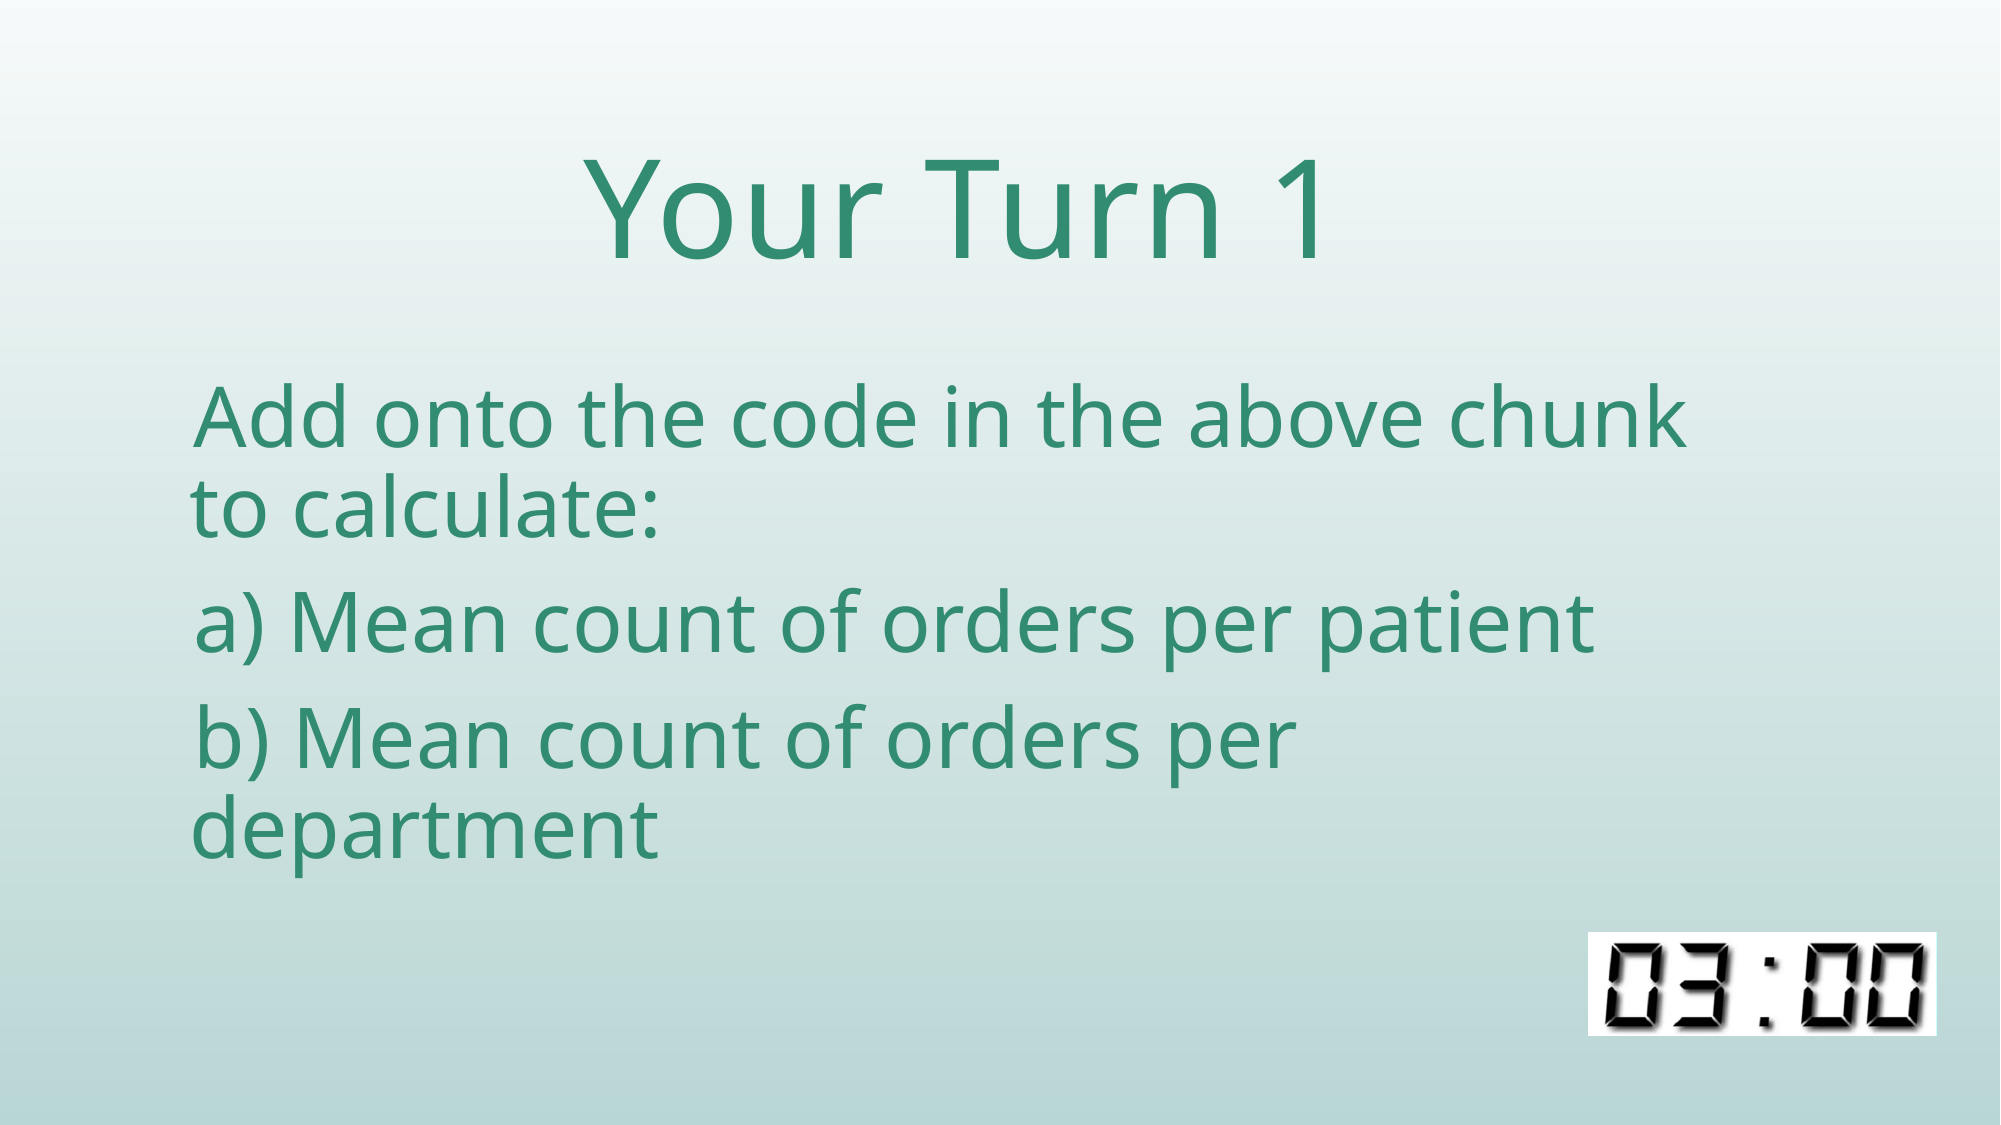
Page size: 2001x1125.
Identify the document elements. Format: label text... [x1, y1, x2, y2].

list Add onto the code in the above chunk to calculate: a) Mean count of orders per patient b) Mean count of orders per department [168, 367, 1763, 889]
picture [1588, 932, 1937, 1036]
title Your Turn 1 [168, 96, 1763, 342]
